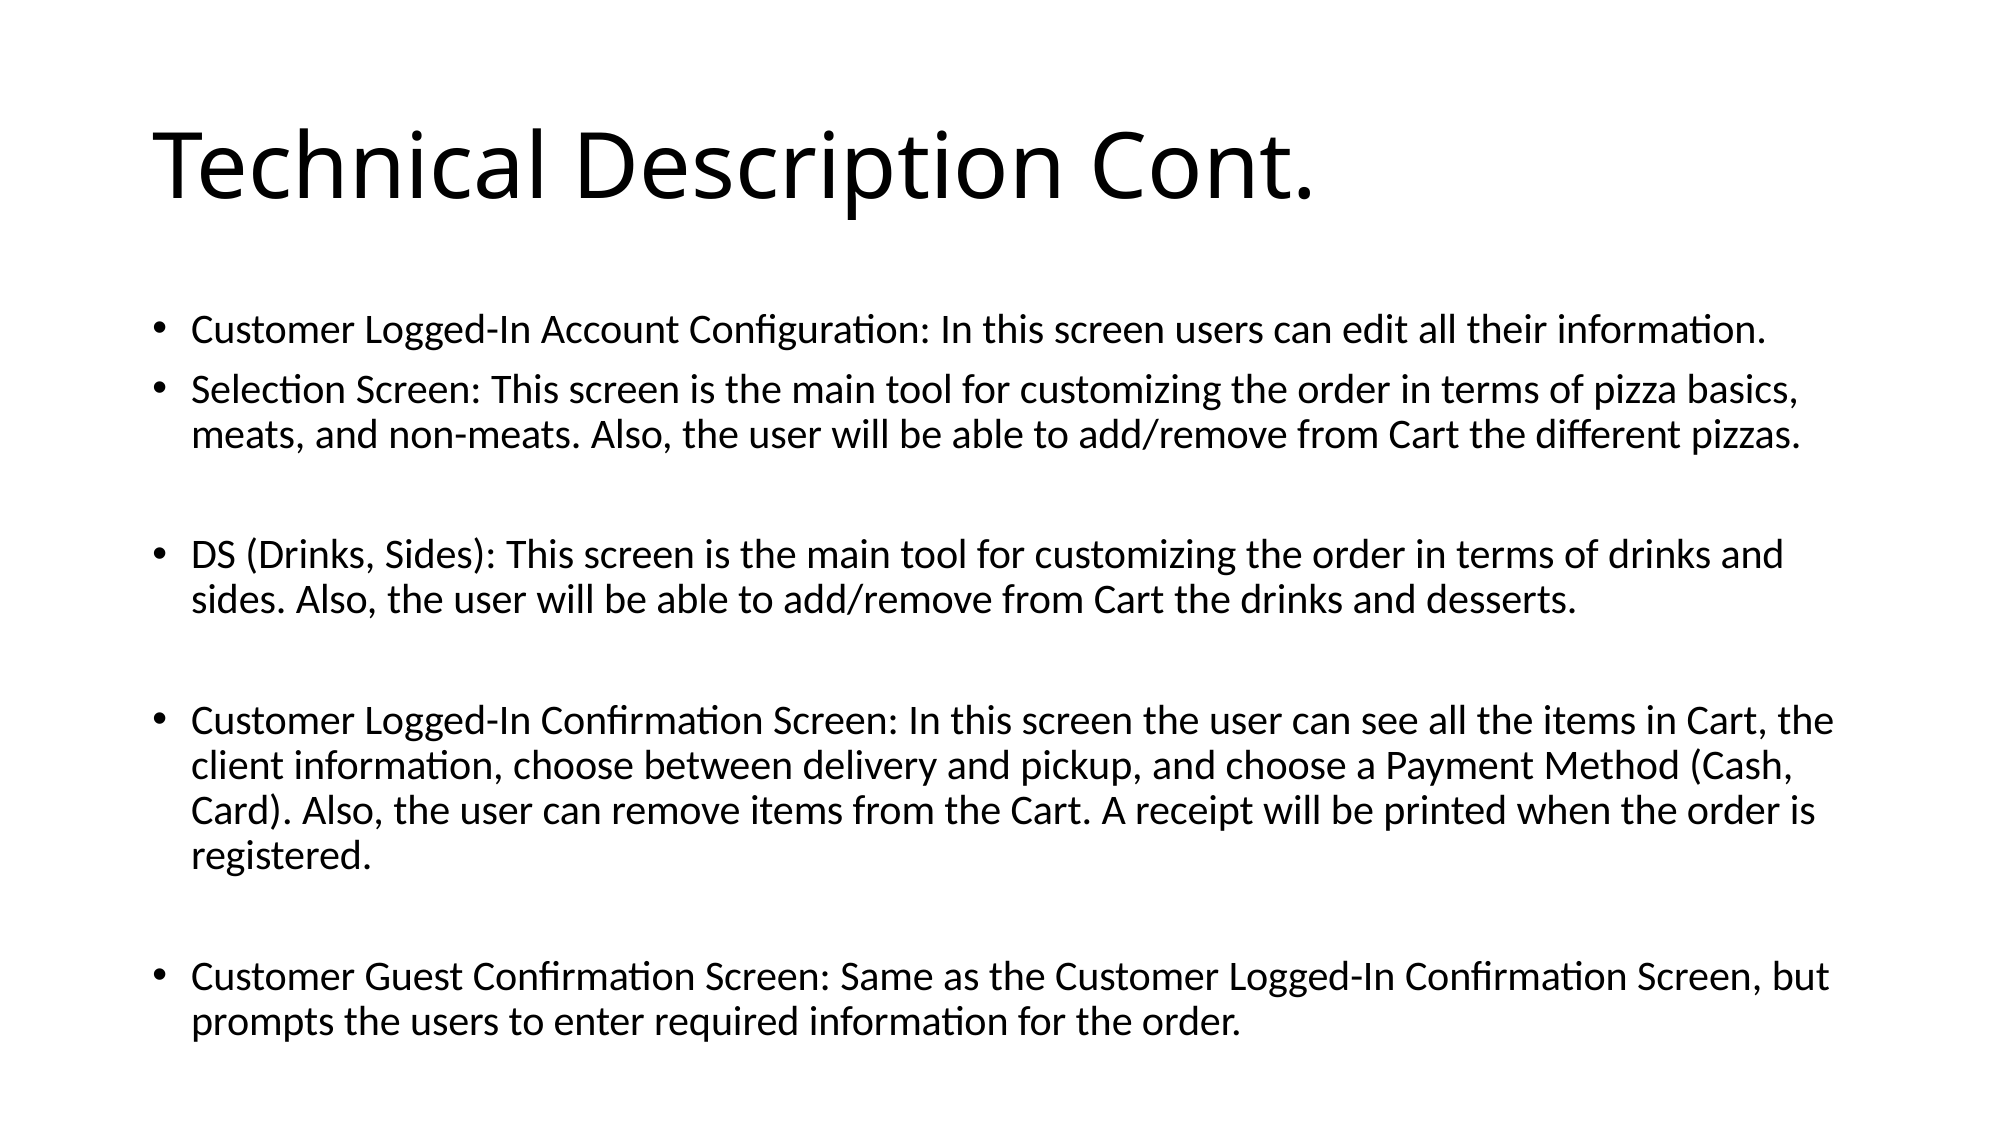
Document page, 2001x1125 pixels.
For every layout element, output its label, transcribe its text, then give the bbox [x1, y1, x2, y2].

title Technical Description Cont. [137, 59, 1863, 278]
list Customer Logged-In Account Configuration: In this screen users can edit all their information. Selection Screen: This screen is the main tool for customizing the order in terms of pizza basics, meats, and non-meats. Also, the user will be able to add/remove from Cart the different pizzas. DS (Drinks, Sides): This screen is the main tool for customizing the order in terms of drinks and sides. Also, the user will be able to add/remove from Cart the drinks and desserts. Customer Logged-In Confirmation Screen: In this screen the user can see all the items in Cart, the client information, choose between delivery and pickup, and choose a Payment Method (Cash, Card). Also, the user can remove items from the Cart. A receipt will be printed when the order is registered. Customer Guest Confirmation Screen: Same as the Customer Logged-In Confirmation Screen, but prompts the users to enter required information for the order. [137, 299, 1863, 1066]
